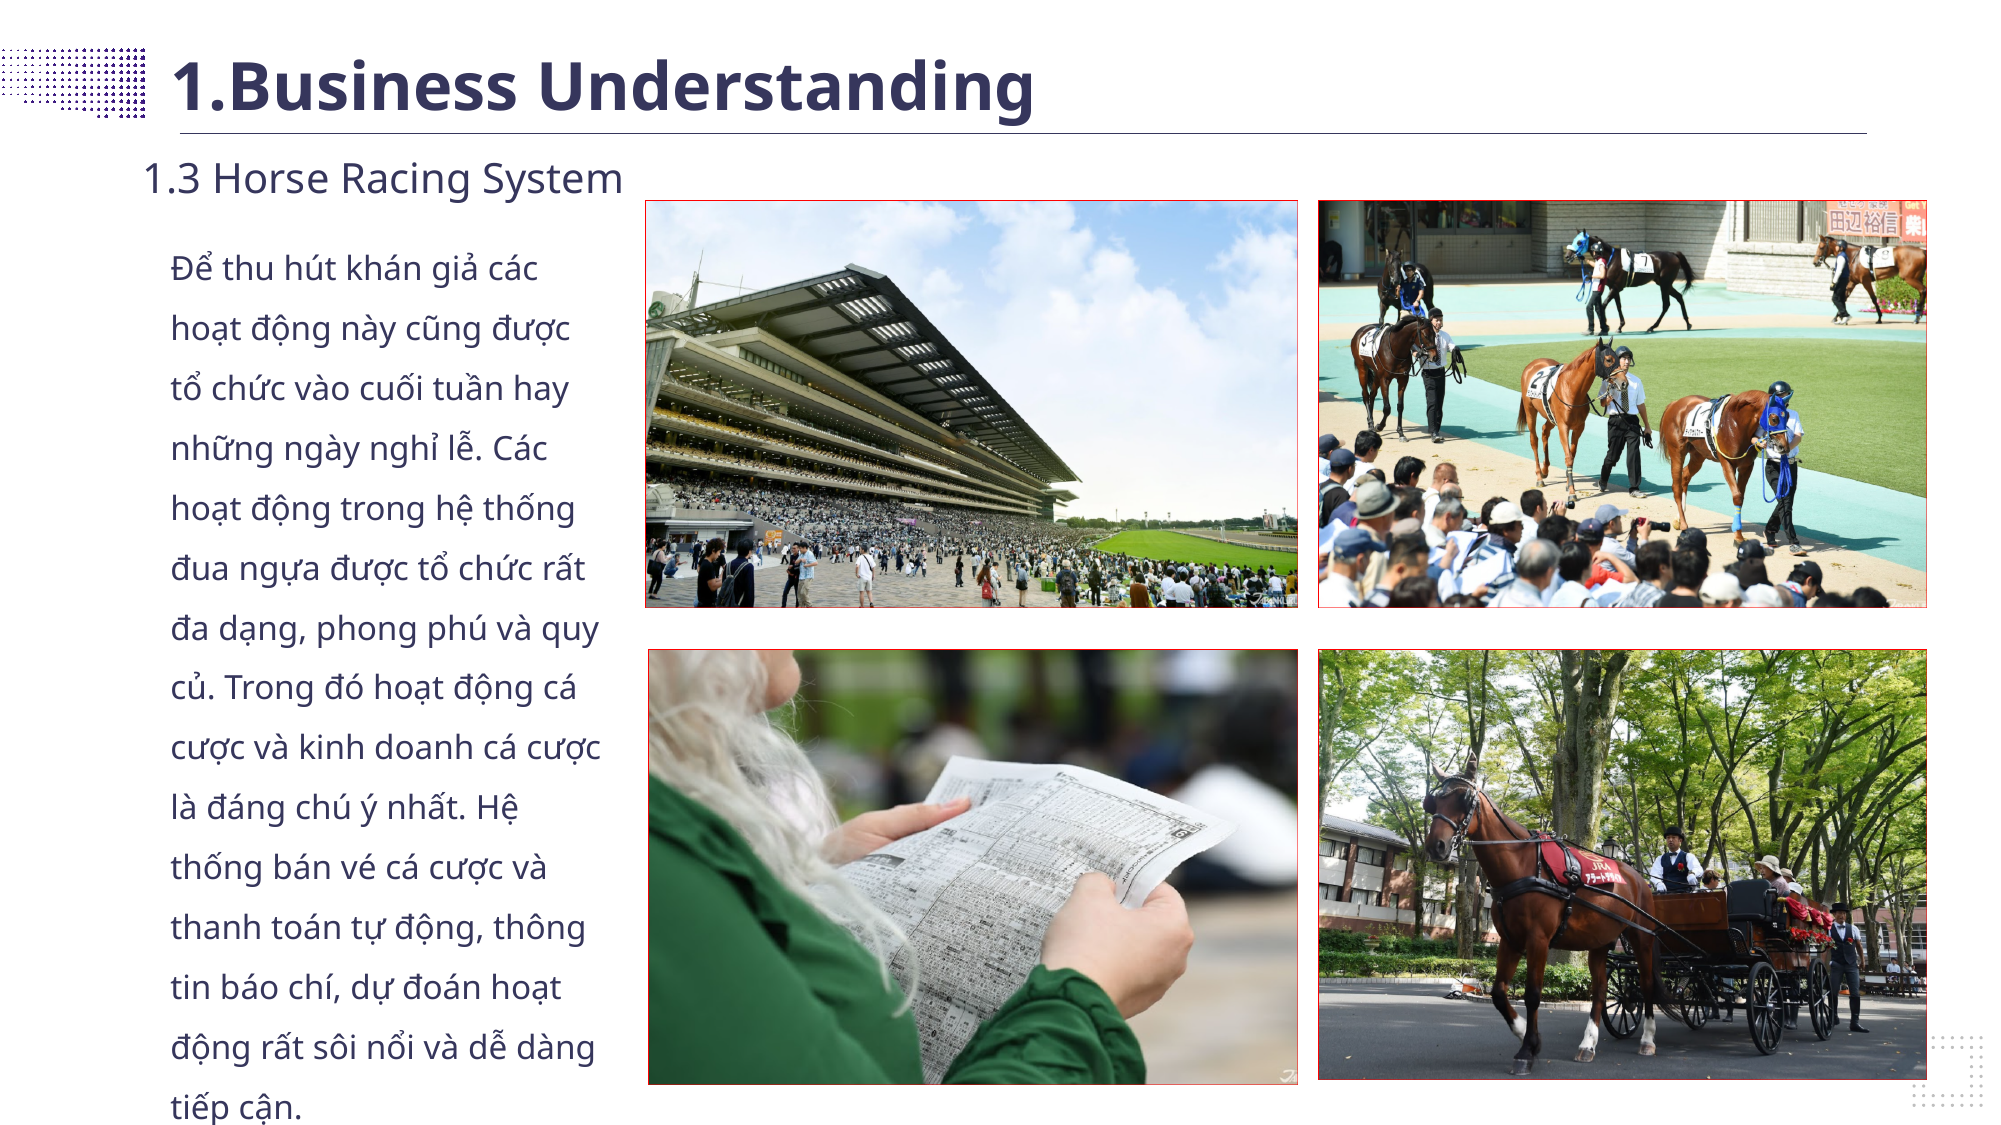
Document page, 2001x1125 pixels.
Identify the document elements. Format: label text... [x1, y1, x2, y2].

picture [1318, 648, 1927, 1080]
list 1.Business Understanding [155, 45, 1872, 119]
picture [645, 200, 1298, 608]
text_box Để thu hút khán giả các hoạt động này cũng được tổ chức vào cuối tuần hay những ngày nghỉ lễ. Các hoạt động trong hệ thống đua ngựa được tổ chức rất đa dạng, phong phú và quy củ. Trong đó hoạt động cá cược và kinh doanh cá cược là đáng chú ý nhất. Hệ thống bán vé cá cược và thanh toán tự động, thông tin báo chí, dự đoán hoạt động rất sôi nổi và dễ dàng tiếp cận. [155, 220, 625, 1125]
text_box 1.3 Horse Racing System [127, 119, 1887, 210]
picture [1318, 200, 1937, 608]
picture [648, 649, 1298, 1085]
